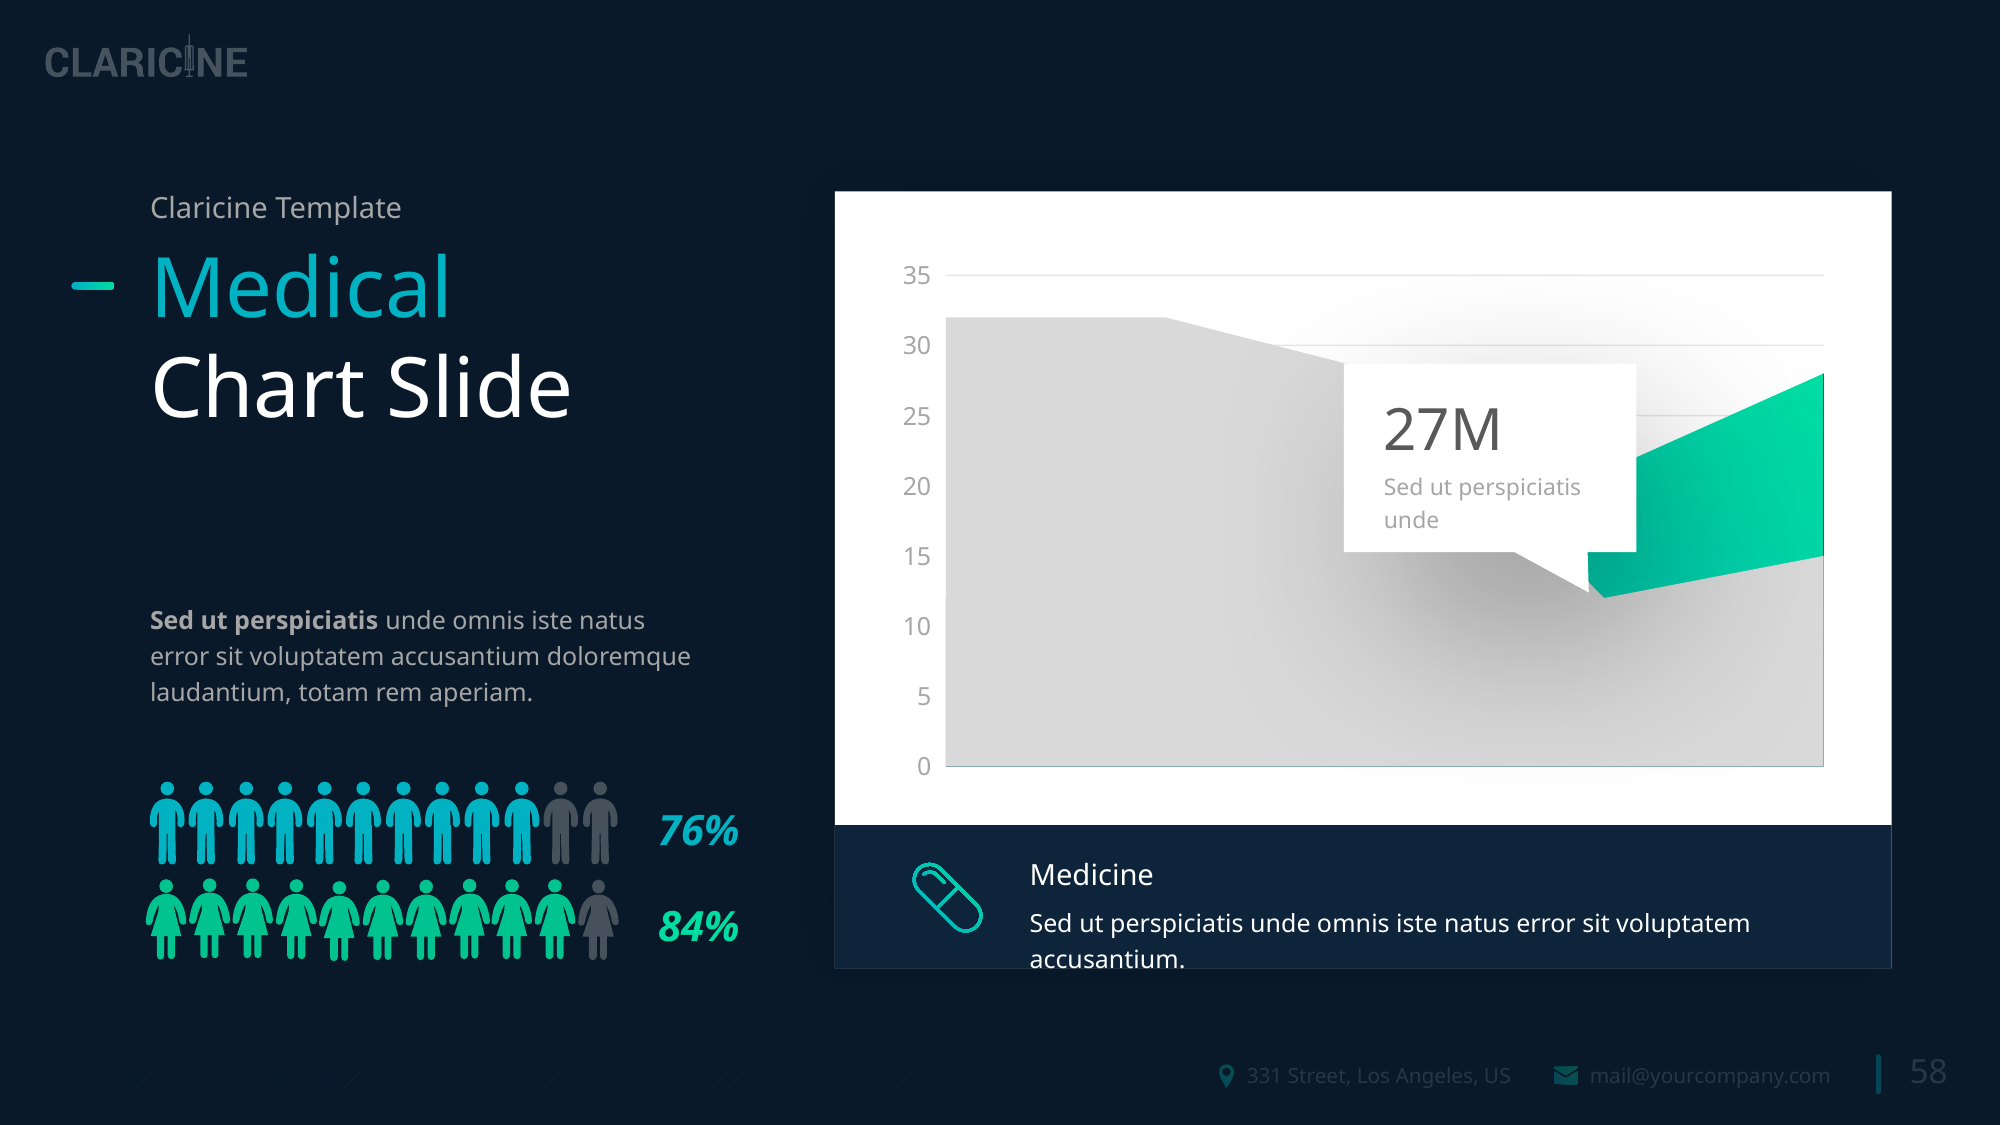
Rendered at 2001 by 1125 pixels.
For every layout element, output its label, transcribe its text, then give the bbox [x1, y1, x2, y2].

picture [1178, 0, 2000, 1125]
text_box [145, 878, 778, 963]
chart [883, 247, 1178, 795]
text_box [135, 181, 739, 445]
text_box Sed ut perspiciatis unde omnis iste natus error sit voluptatem accusantium doloremque laudantium, totam rem aperiam. [135, 591, 713, 714]
text_box [70, 281, 116, 291]
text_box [834, 191, 1178, 969]
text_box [149, 781, 778, 867]
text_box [912, 848, 1178, 943]
